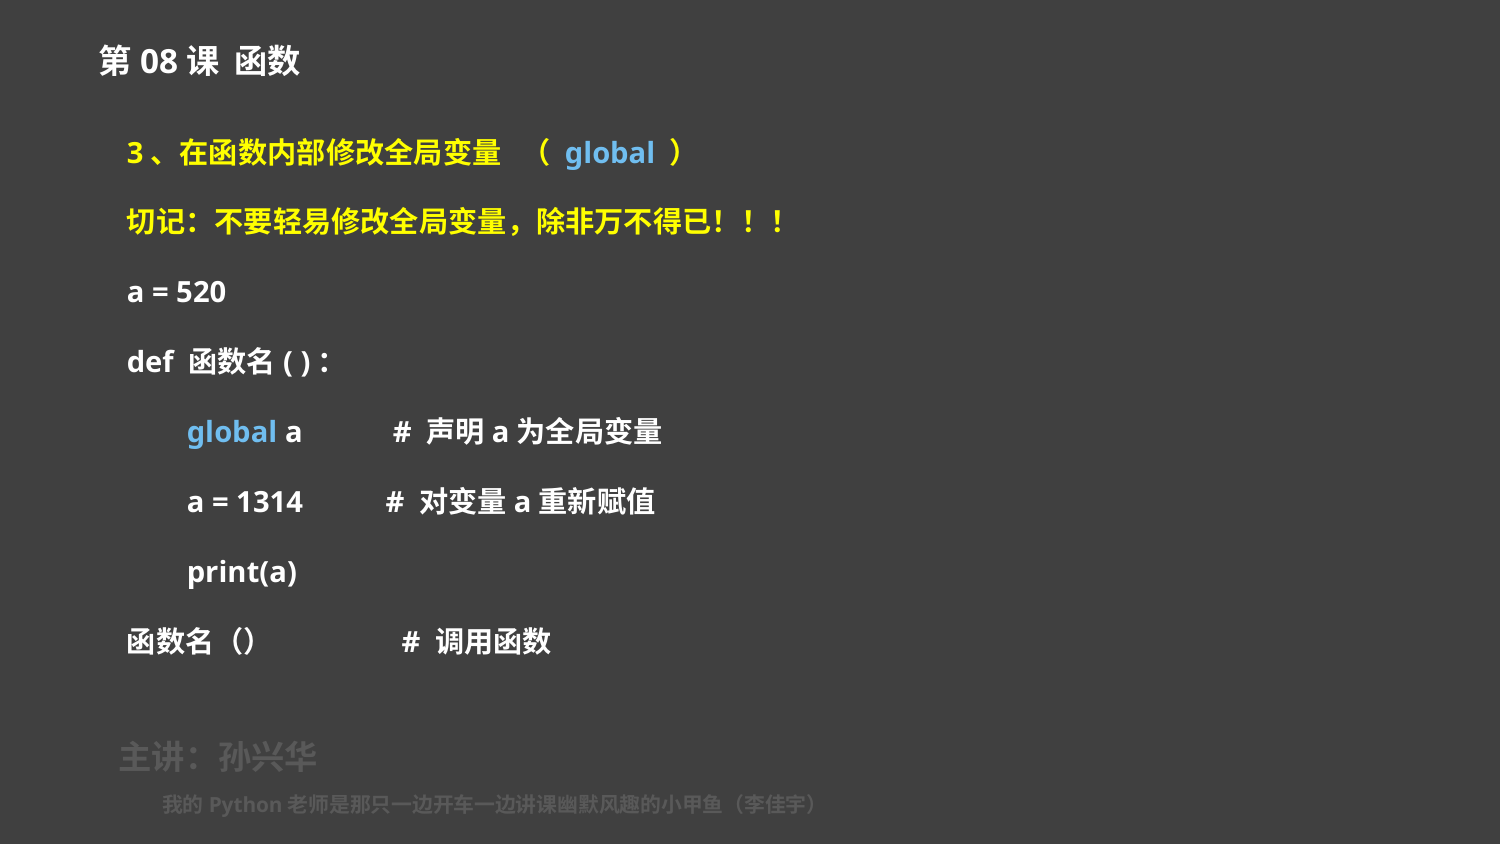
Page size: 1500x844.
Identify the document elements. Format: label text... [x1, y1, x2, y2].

text_box 3、在函数内部修改全局变量 （ global ） 切记：不要轻易修改全局变量，除非万不得已！！！ a = 520 def 函数名( )： global a # 声明a为全局变量 a = 1314 # 对变量a重新赋值 print(a) 函数名（） # 调用函数 [112, 126, 1388, 666]
text_box 第08课 函数 [75, 33, 325, 89]
